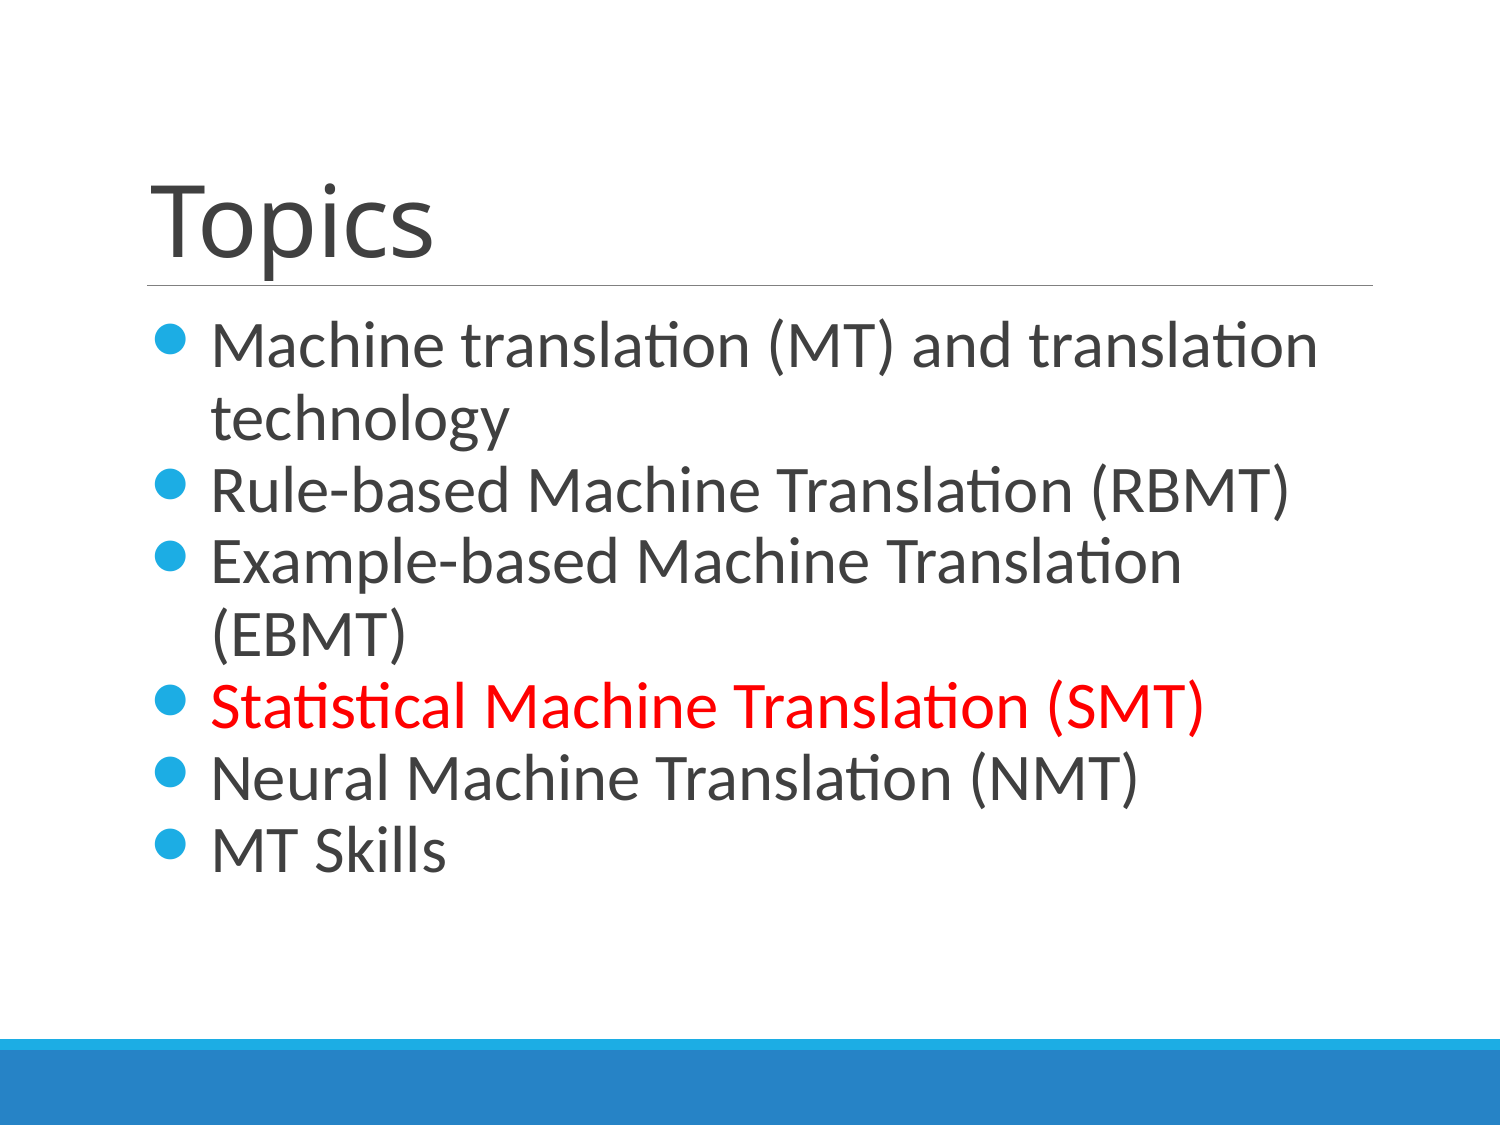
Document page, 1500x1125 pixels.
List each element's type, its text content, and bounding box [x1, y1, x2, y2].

list Machine translation (MT) and translation technology Rule-based Machine Translation (RBMT) Example-based Machine Translation (EBMT) Statistical Machine Translation (SMT) Neural Machine Translation (NMT) MT Skills [135, 302, 1373, 963]
title Topics [135, 47, 1373, 285]
